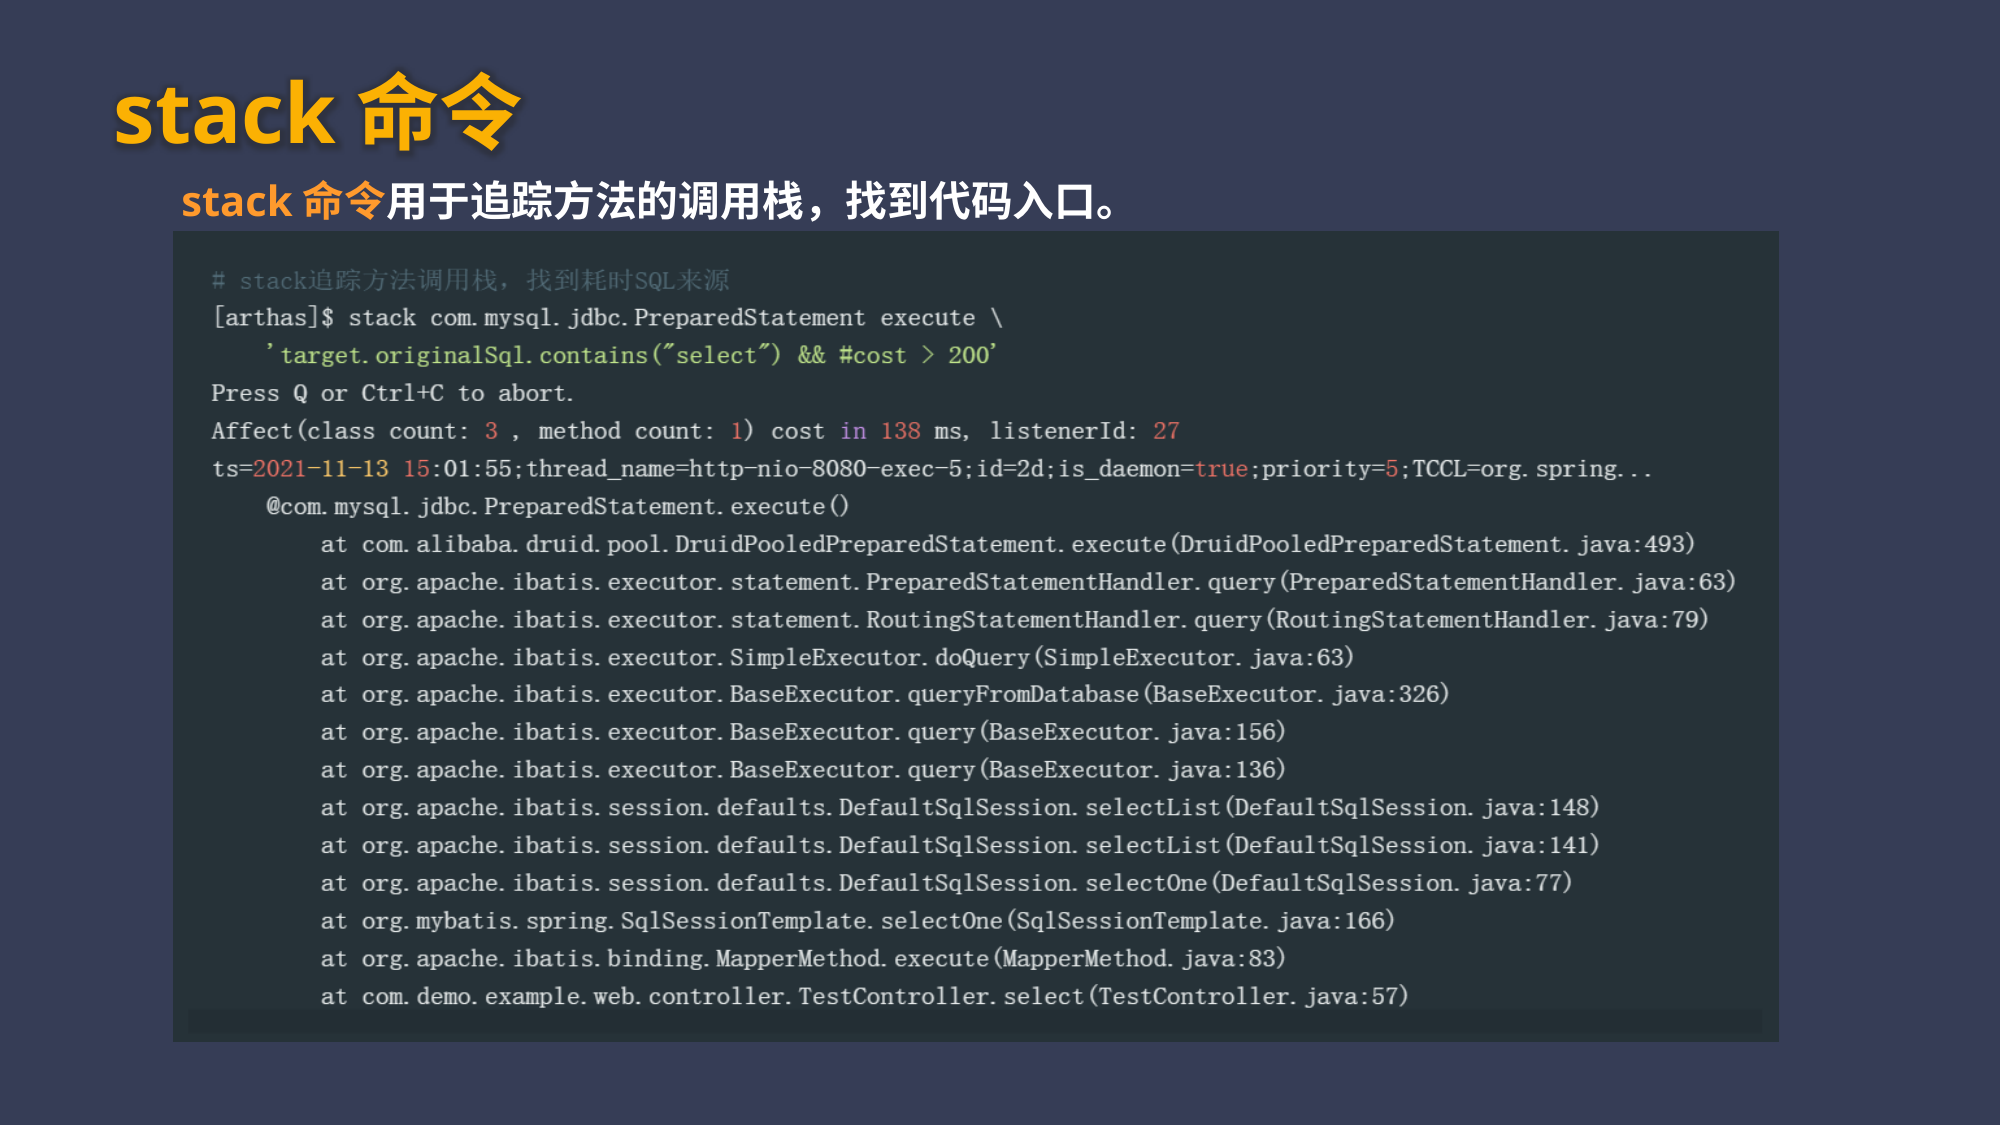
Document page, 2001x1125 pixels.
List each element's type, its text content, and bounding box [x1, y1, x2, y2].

text_box stack命令用于追踪方法的调用栈，找到代码入口。 [173, 166, 1915, 233]
picture [172, 231, 1779, 1042]
text_box stack命令 [102, 7, 1848, 213]
